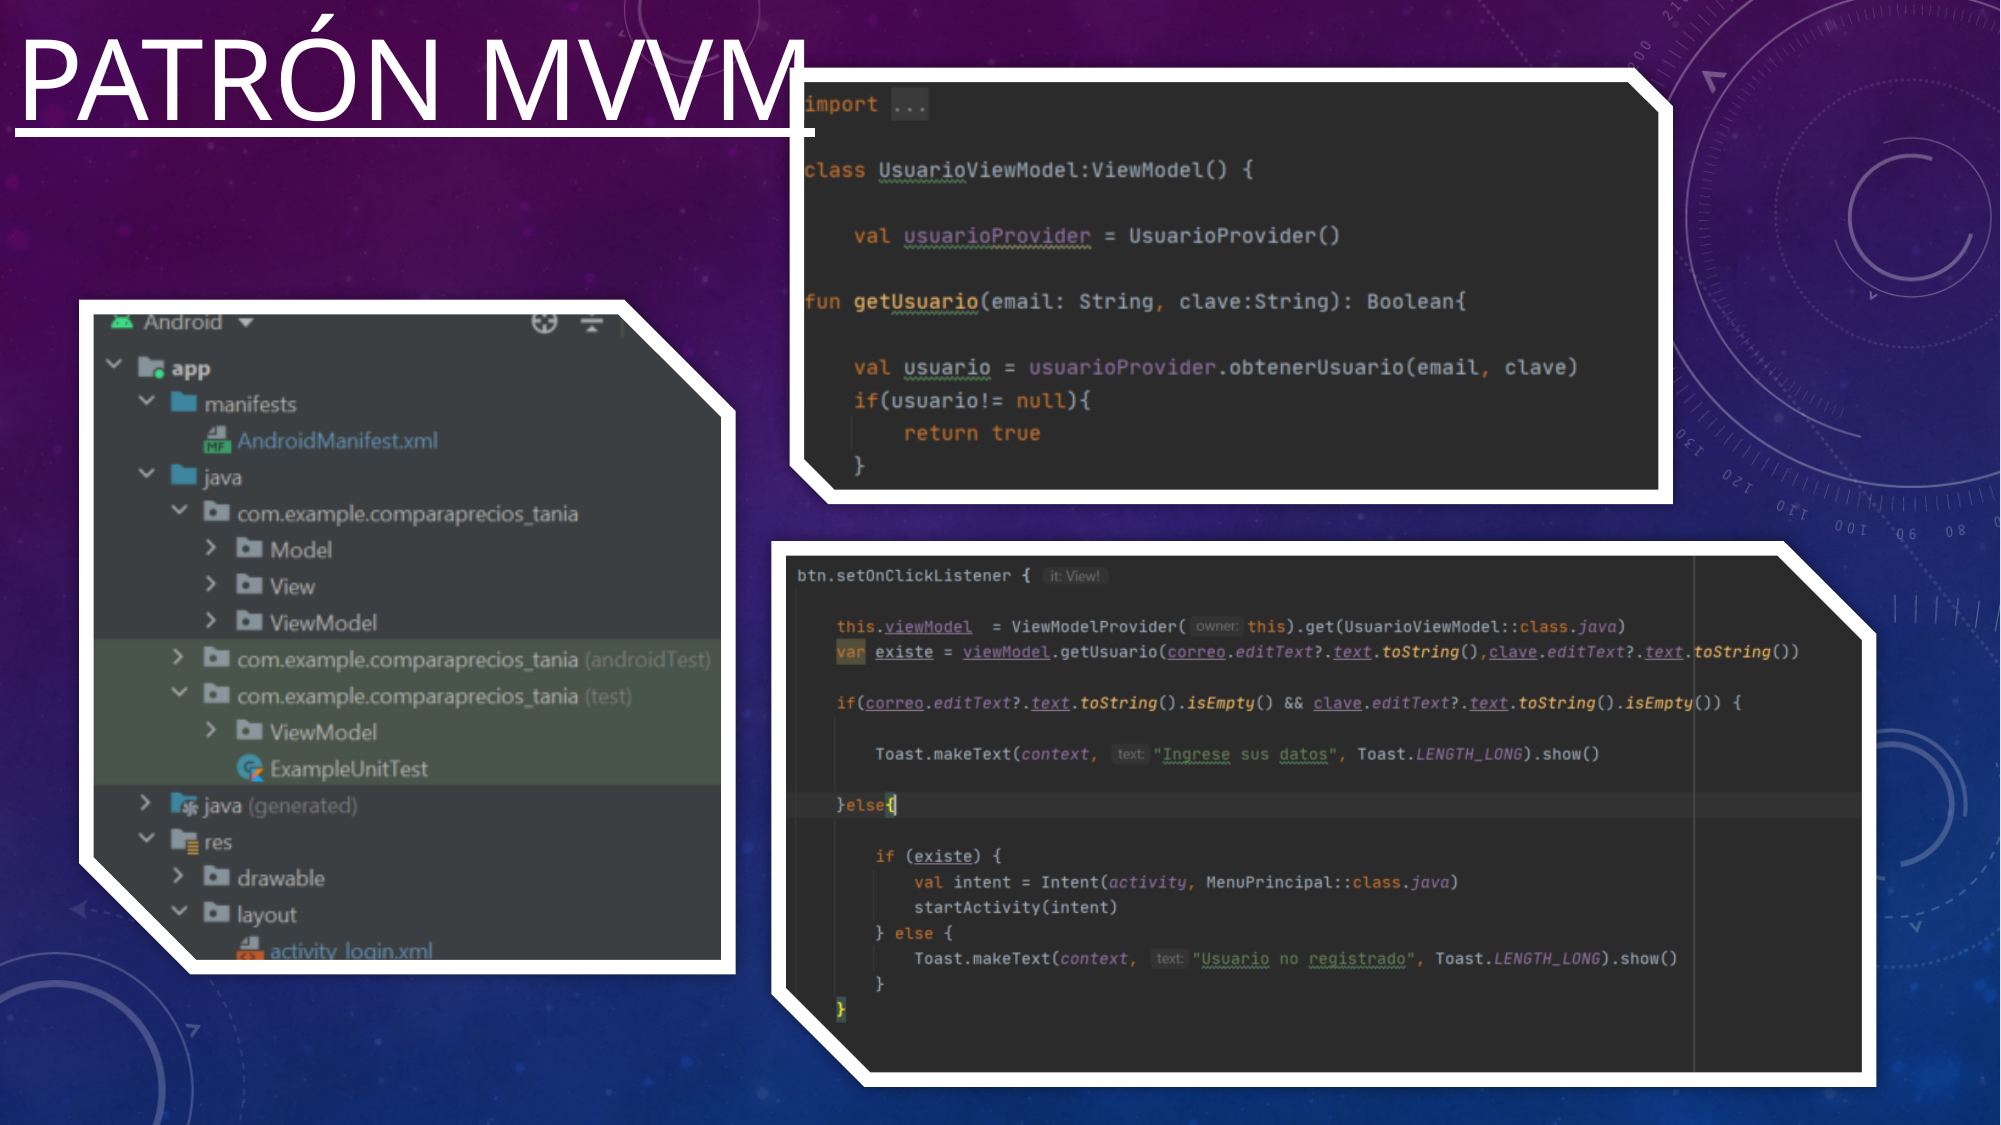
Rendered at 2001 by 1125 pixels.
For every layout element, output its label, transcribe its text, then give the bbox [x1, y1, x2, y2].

picture [0, 0, 2001, 1125]
text_box Patrón Mvvm [0, 0, 1960, 194]
